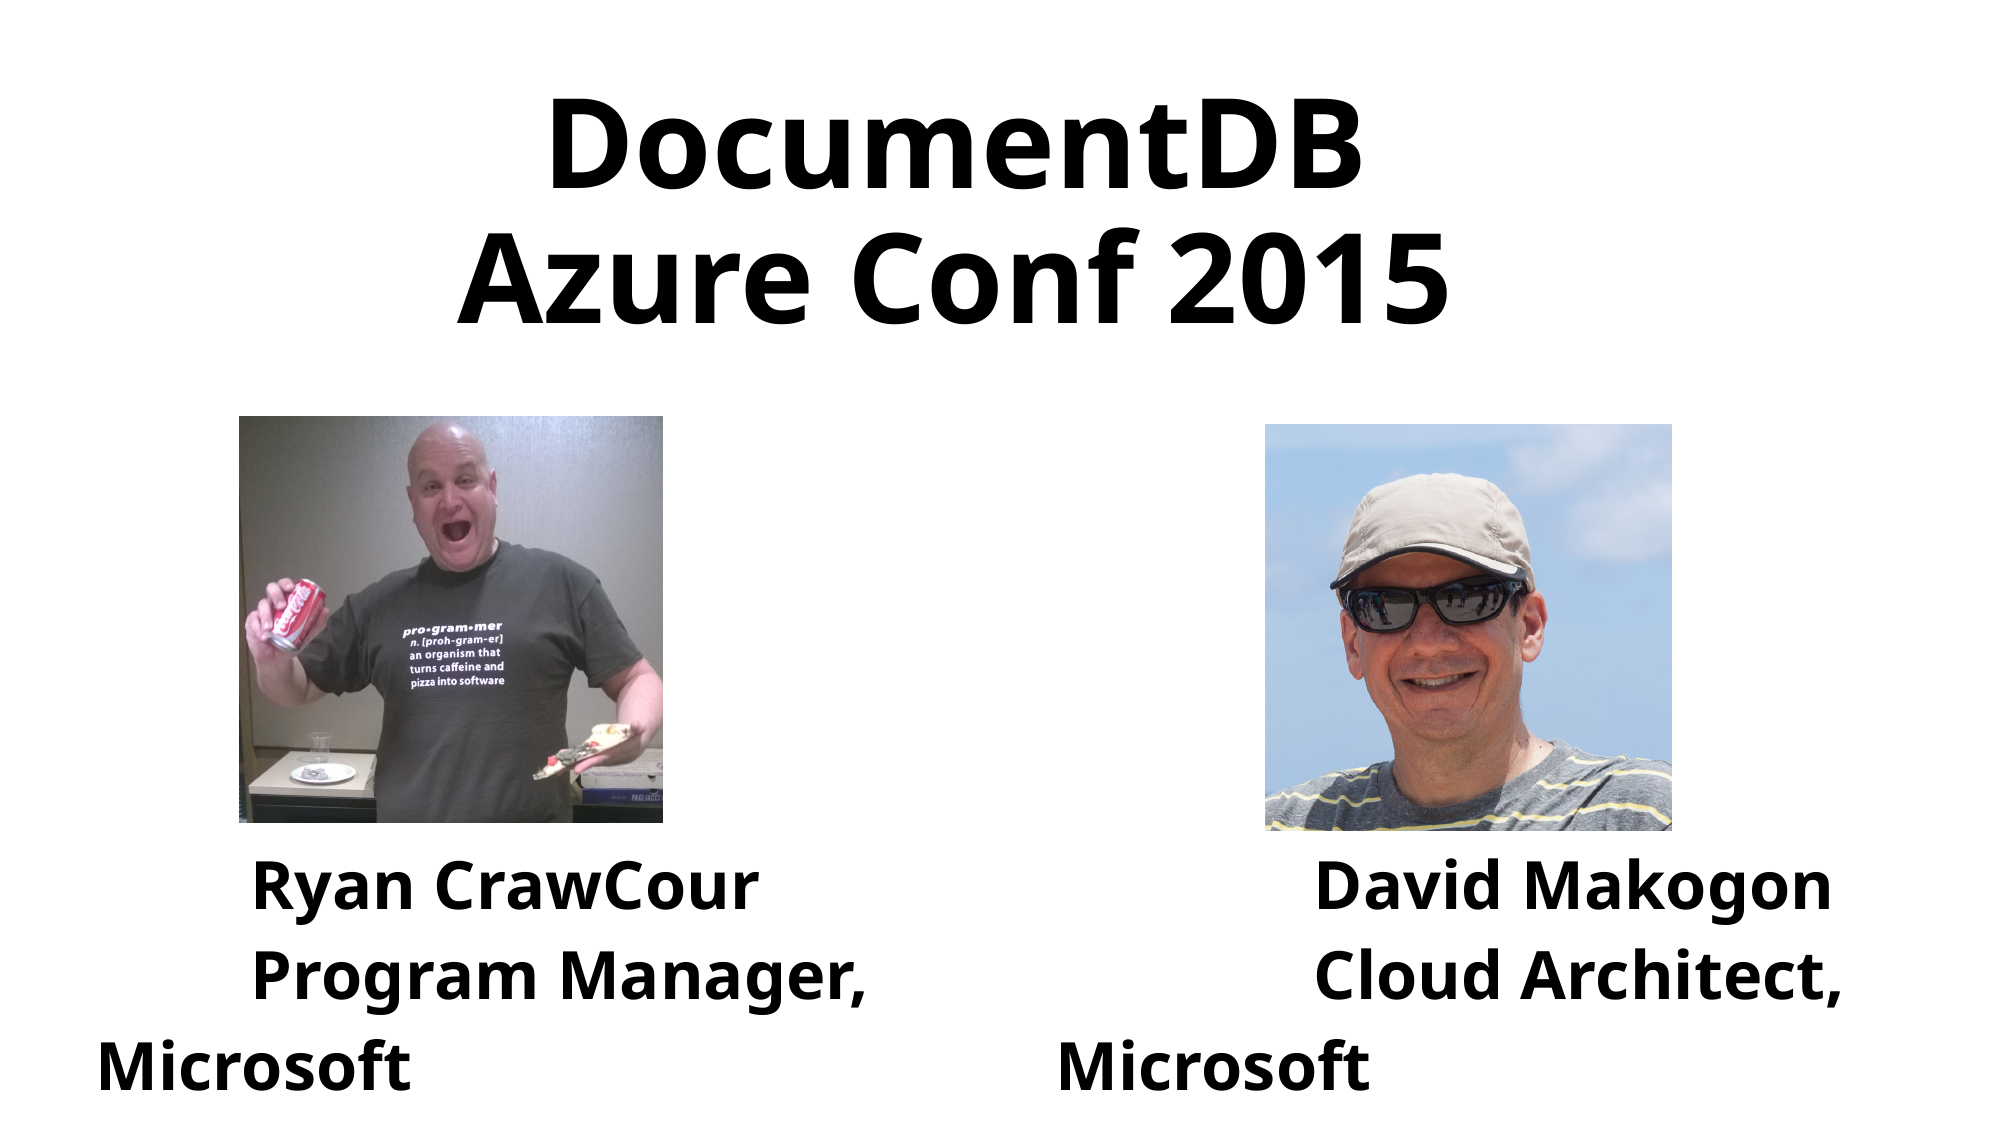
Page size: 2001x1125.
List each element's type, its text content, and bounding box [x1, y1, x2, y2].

title DocumentDB Azure Conf 2015 [239, 6, 1672, 359]
picture [1265, 424, 1672, 831]
table_header David Makogon Cloud Architect, Microsoft @dmakogon [1041, 831, 1999, 1125]
table_header Ryan CrawCour Program Manager, Microsoft @ryancrawcour [81, 831, 1039, 1125]
picture [239, 416, 663, 823]
